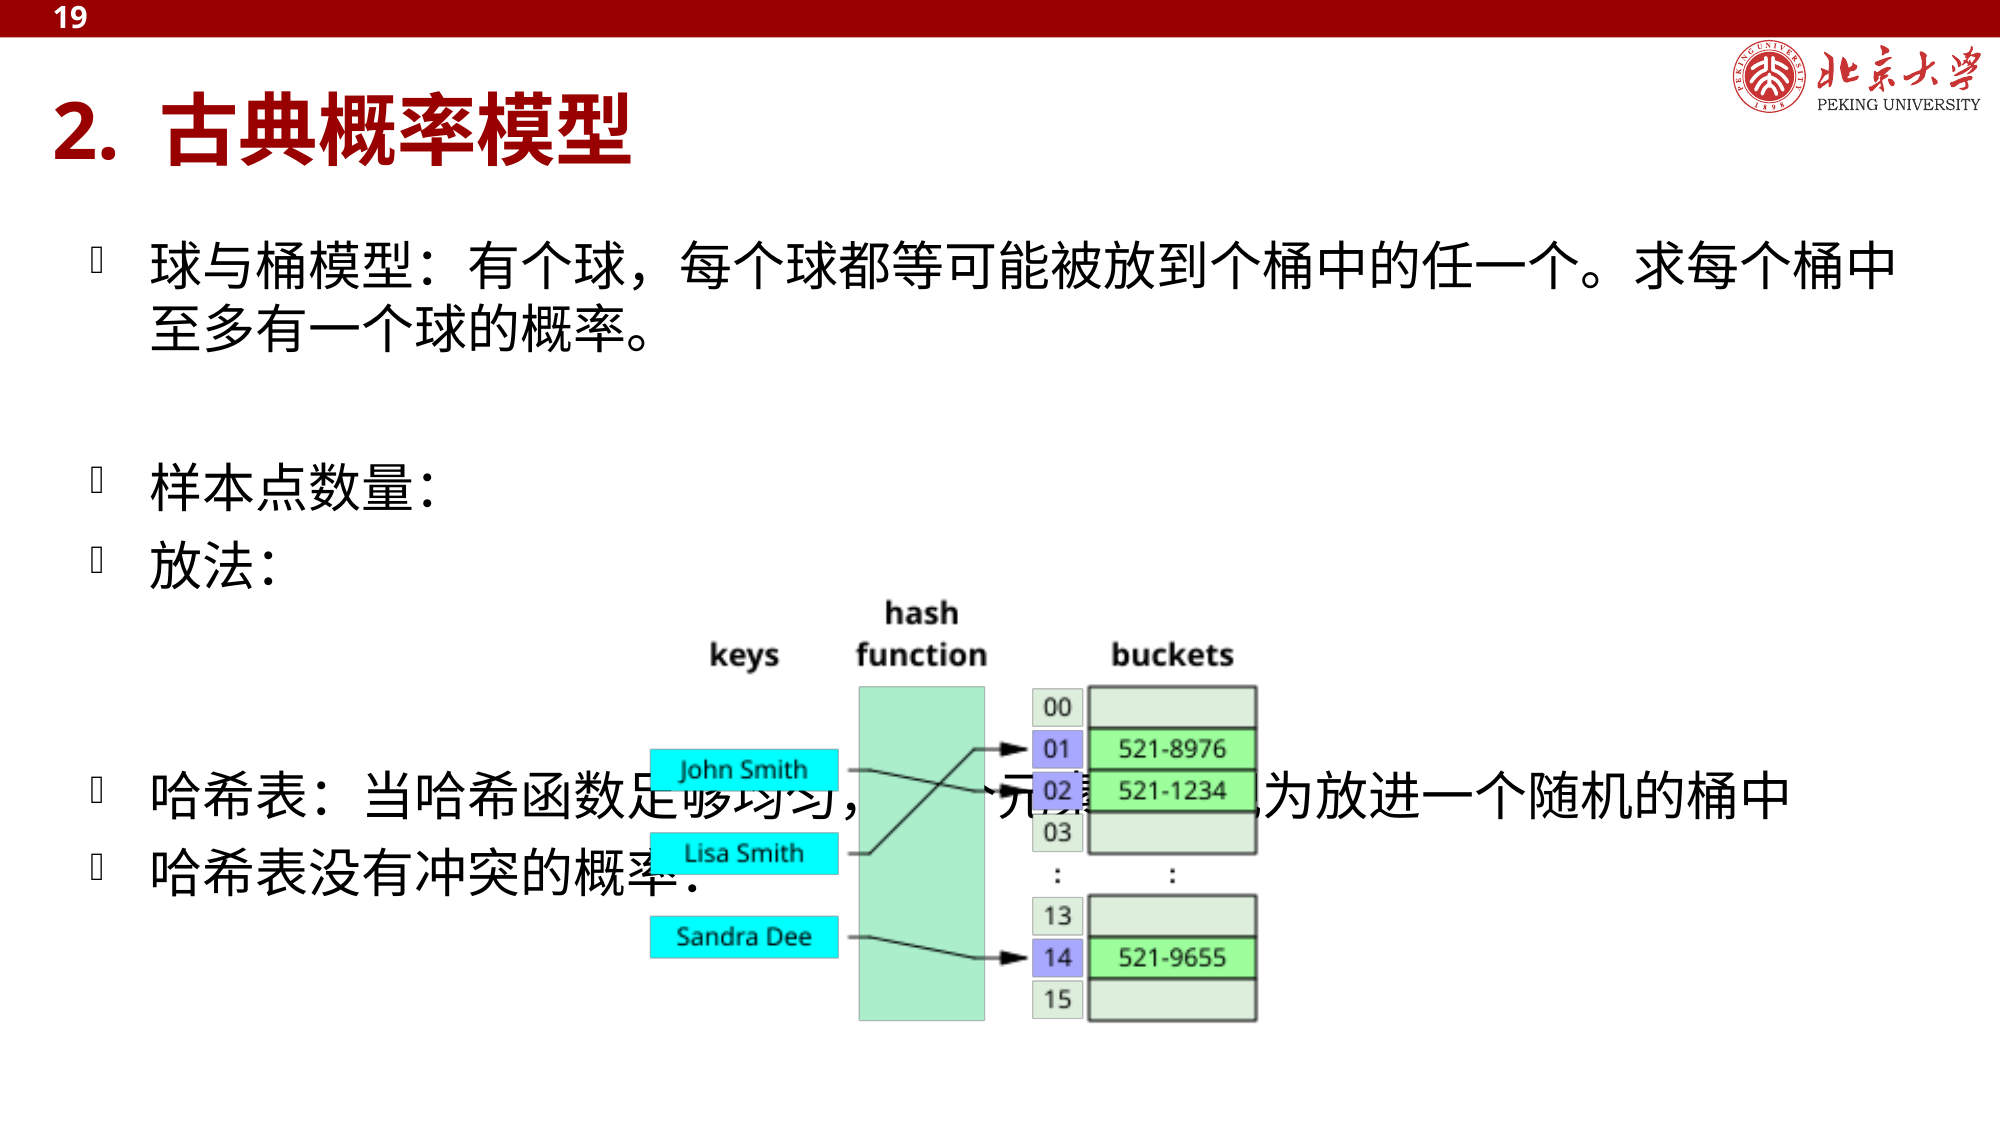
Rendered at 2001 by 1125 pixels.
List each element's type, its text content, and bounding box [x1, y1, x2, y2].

title 2. 古典概率模型 [37, 62, 1951, 194]
slide_number 19 [37, 5, 225, 34]
picture [630, 562, 1288, 1042]
